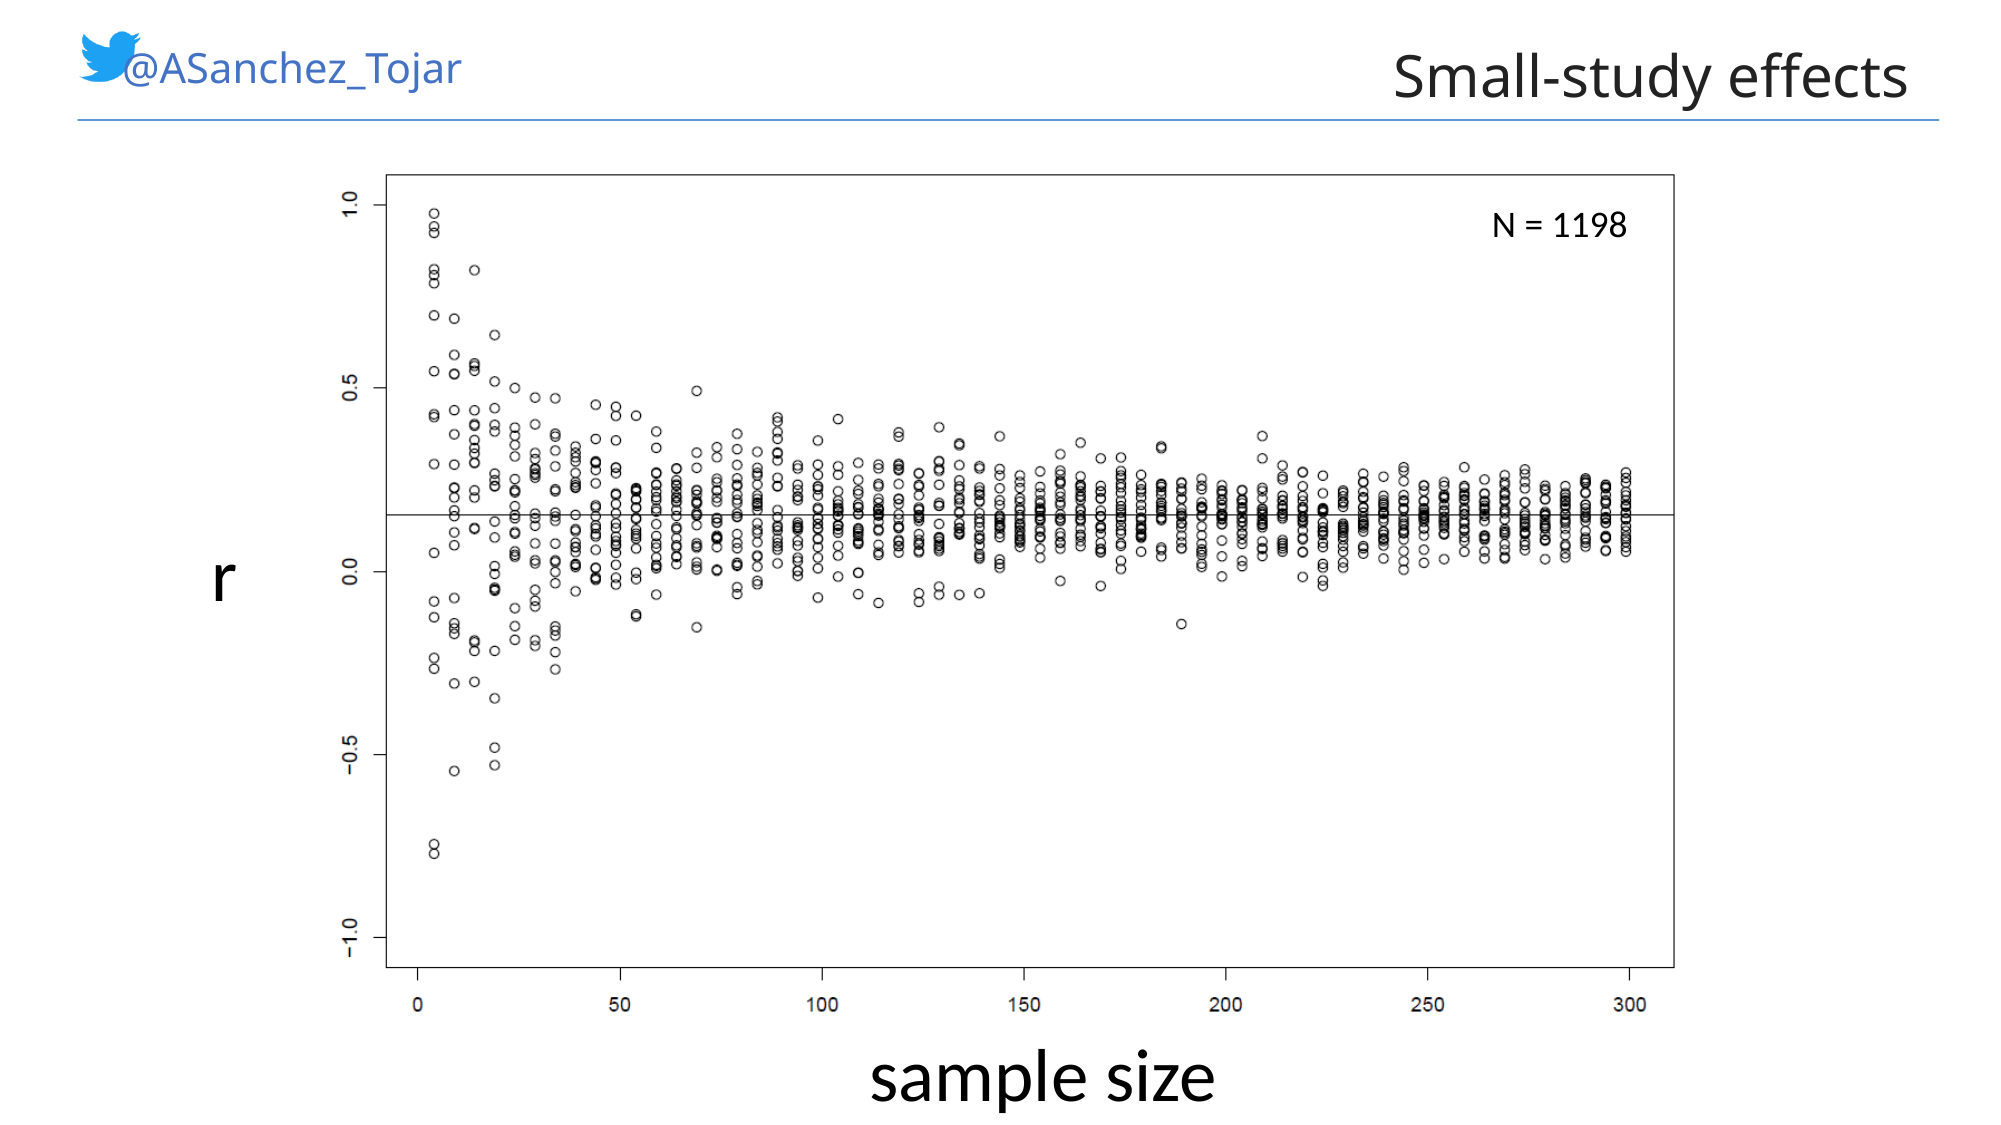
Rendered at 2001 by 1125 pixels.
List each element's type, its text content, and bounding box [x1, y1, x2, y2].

picture [339, 171, 1678, 1015]
text_box r [196, 518, 325, 624]
picture [79, 31, 141, 82]
text_box @ASanchez_Tojar [107, 9, 478, 99]
text_box sample size [854, 1018, 1335, 1124]
text_box Small-study effects [92, 31, 1925, 117]
